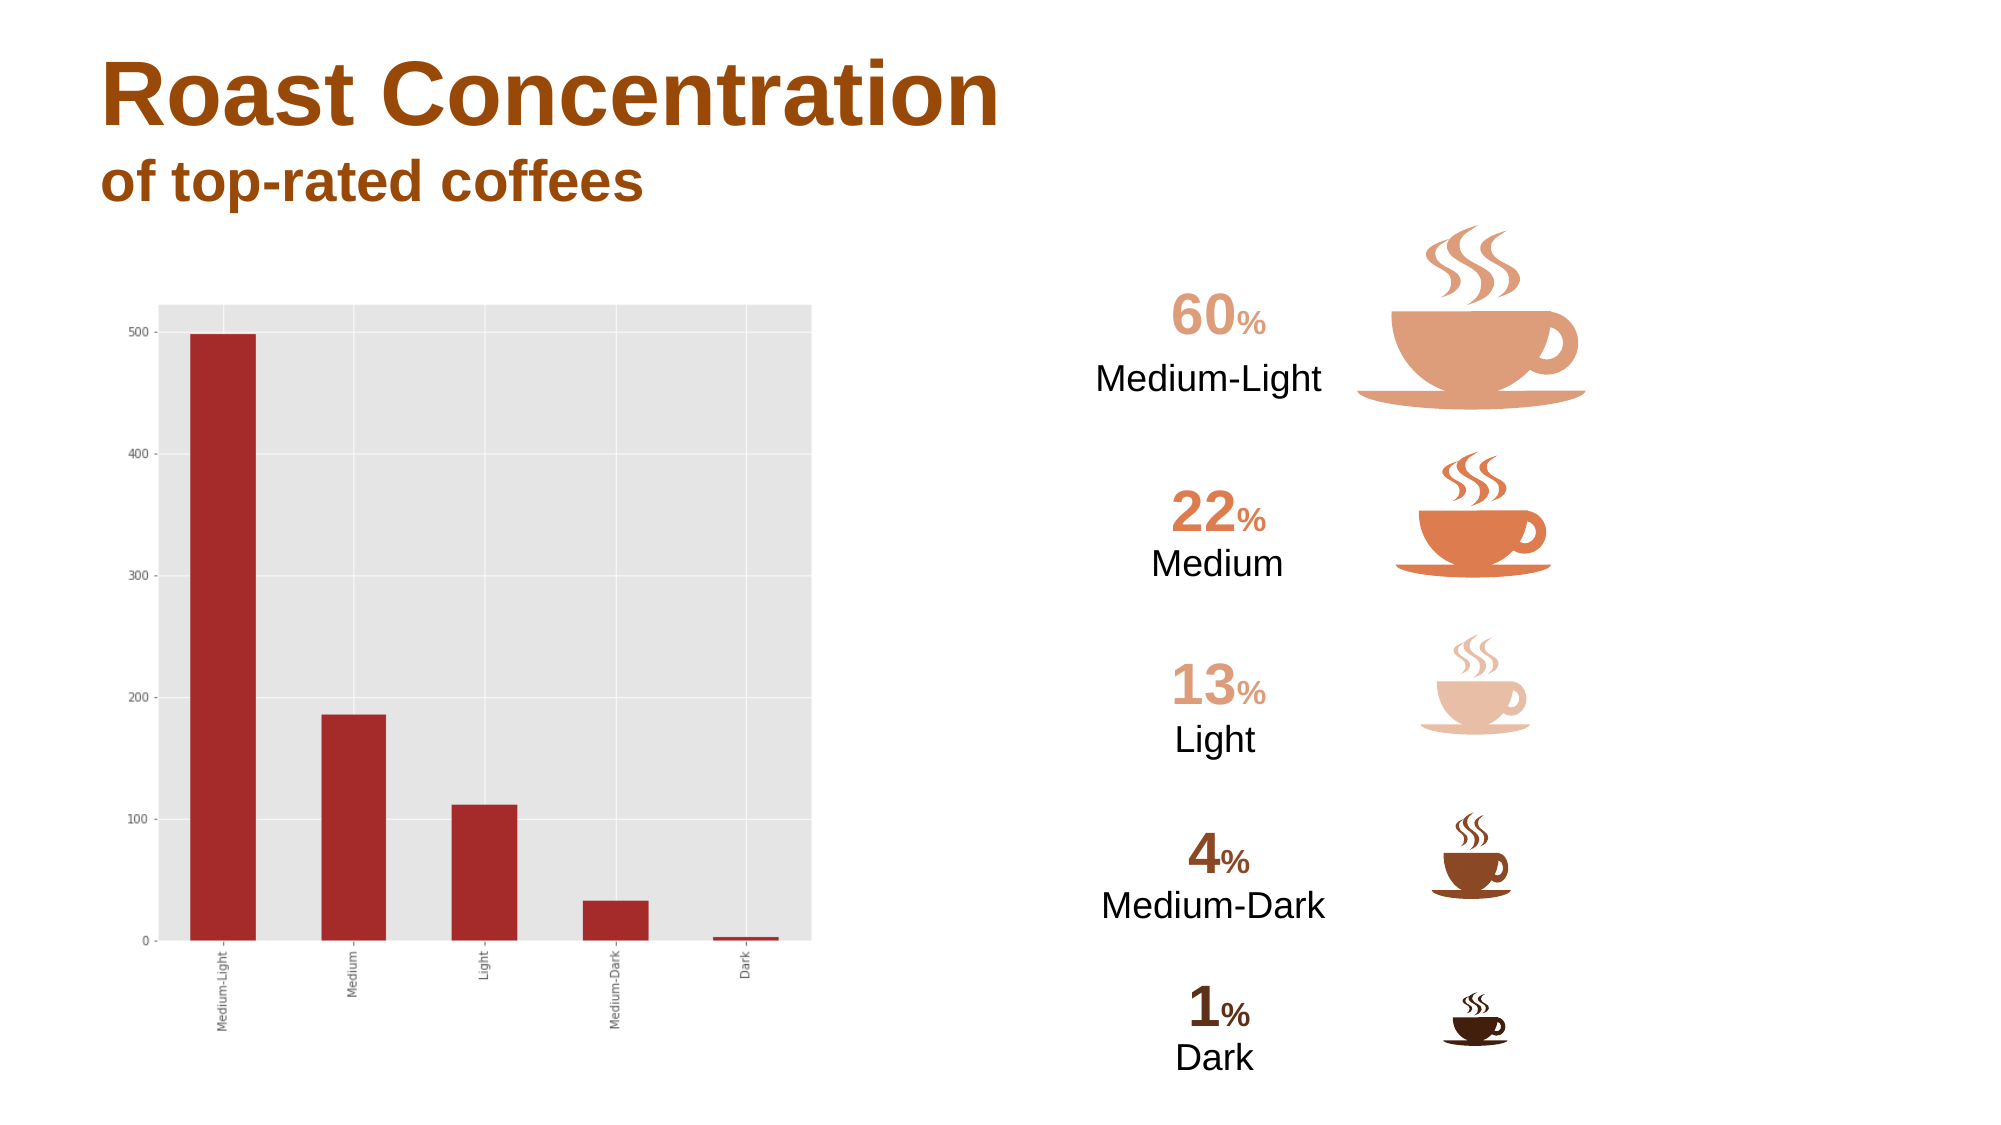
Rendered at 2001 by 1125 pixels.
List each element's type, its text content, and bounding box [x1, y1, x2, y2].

text_box 22% [1157, 466, 1284, 531]
text_box Roast Concentration of top-rated coffees [86, 25, 1040, 221]
text_box [1478, 636, 1500, 675]
text_box 4% [1173, 807, 1300, 893]
text_box [1424, 224, 1496, 307]
text_box [1479, 229, 1521, 299]
text_box Medium-Light [1080, 346, 1342, 407]
text_box 60% [1157, 268, 1284, 346]
text_box [1440, 991, 1510, 1047]
text_box [1429, 811, 1513, 900]
text_box Medium-Dark [1086, 873, 1352, 934]
text_box Light [1159, 707, 1426, 767]
text_box [1355, 310, 1588, 411]
text_box 1% [1173, 961, 1303, 1025]
text_box [1478, 454, 1508, 503]
text_box Dark [1160, 1025, 1427, 1086]
text_box [1441, 450, 1490, 508]
text_box [1394, 509, 1554, 579]
picture [52, 203, 896, 1046]
text_box [1426, 680, 1533, 736]
text_box Medium [1136, 531, 1394, 592]
text_box 13% [1157, 638, 1284, 724]
text_box [1452, 633, 1488, 679]
